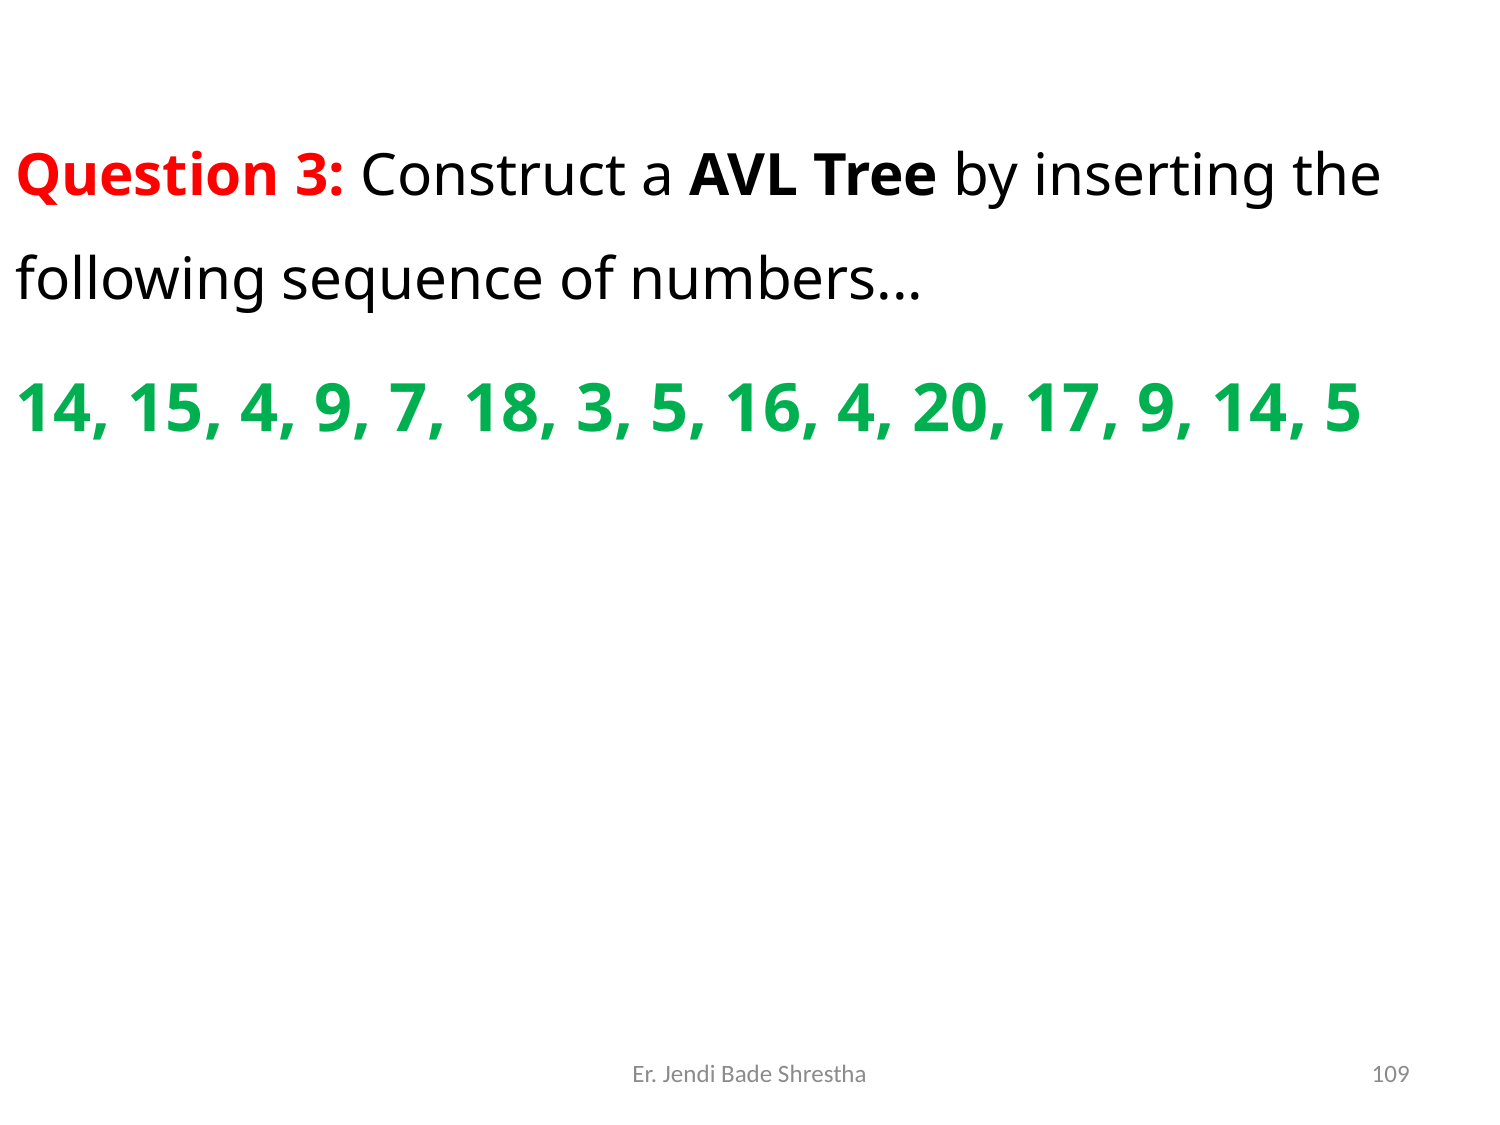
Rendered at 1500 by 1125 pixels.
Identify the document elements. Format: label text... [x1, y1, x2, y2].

footer Er. Jendi Bade Shrestha [512, 1042, 988, 1103]
list Question 3: Construct a AVL Tree by inserting the following sequence of numbers... 14, 15, 4, 9, 7, 18, 3, 5, 16, 4, 20, 17, 9, 14, 5 [0, 12, 1500, 1125]
slide_number 109 [1074, 1042, 1425, 1103]
